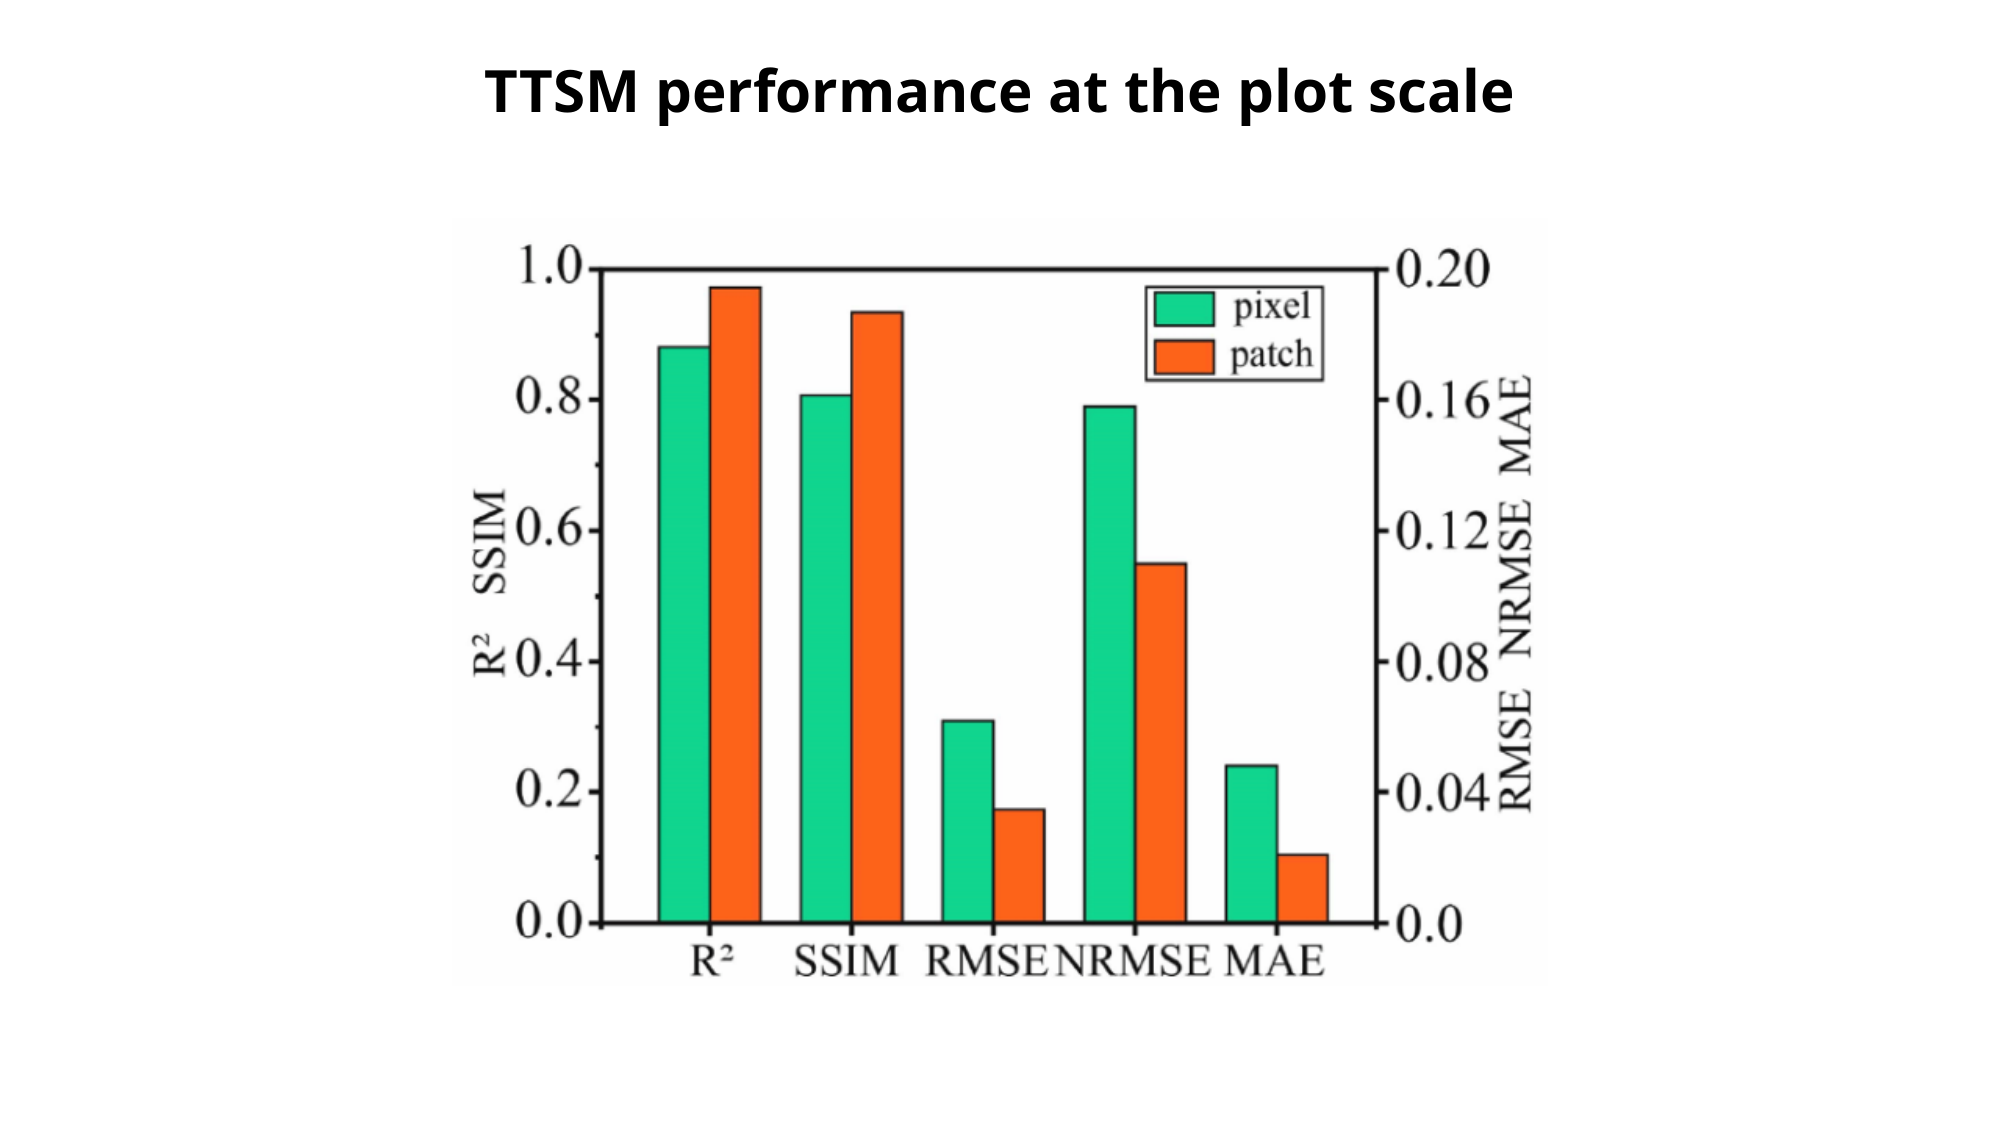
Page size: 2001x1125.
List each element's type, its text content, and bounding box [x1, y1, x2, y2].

text_box TTSM performance at the plot scale [0, 46, 2000, 131]
picture [452, 218, 1548, 986]
